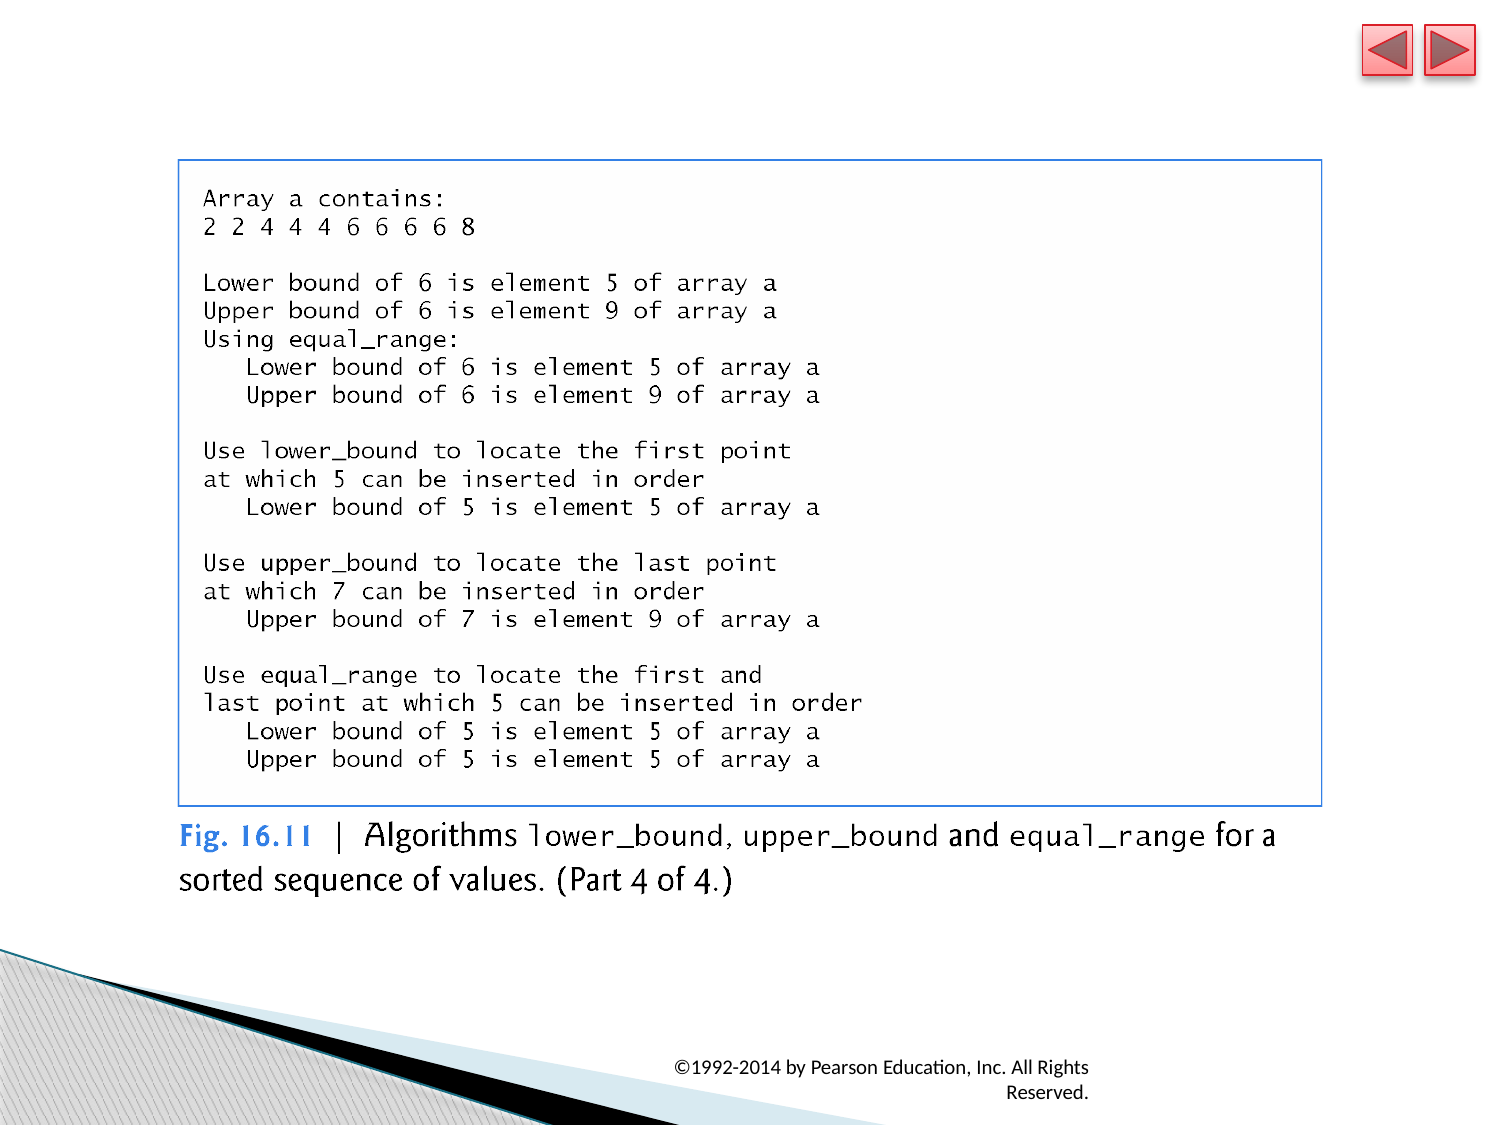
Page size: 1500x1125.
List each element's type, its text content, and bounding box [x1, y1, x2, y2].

picture [0, 106, 1500, 1018]
footer ©1992-2014 by Pearson Education, Inc. All Rights Reserved. [650, 1051, 1105, 1112]
